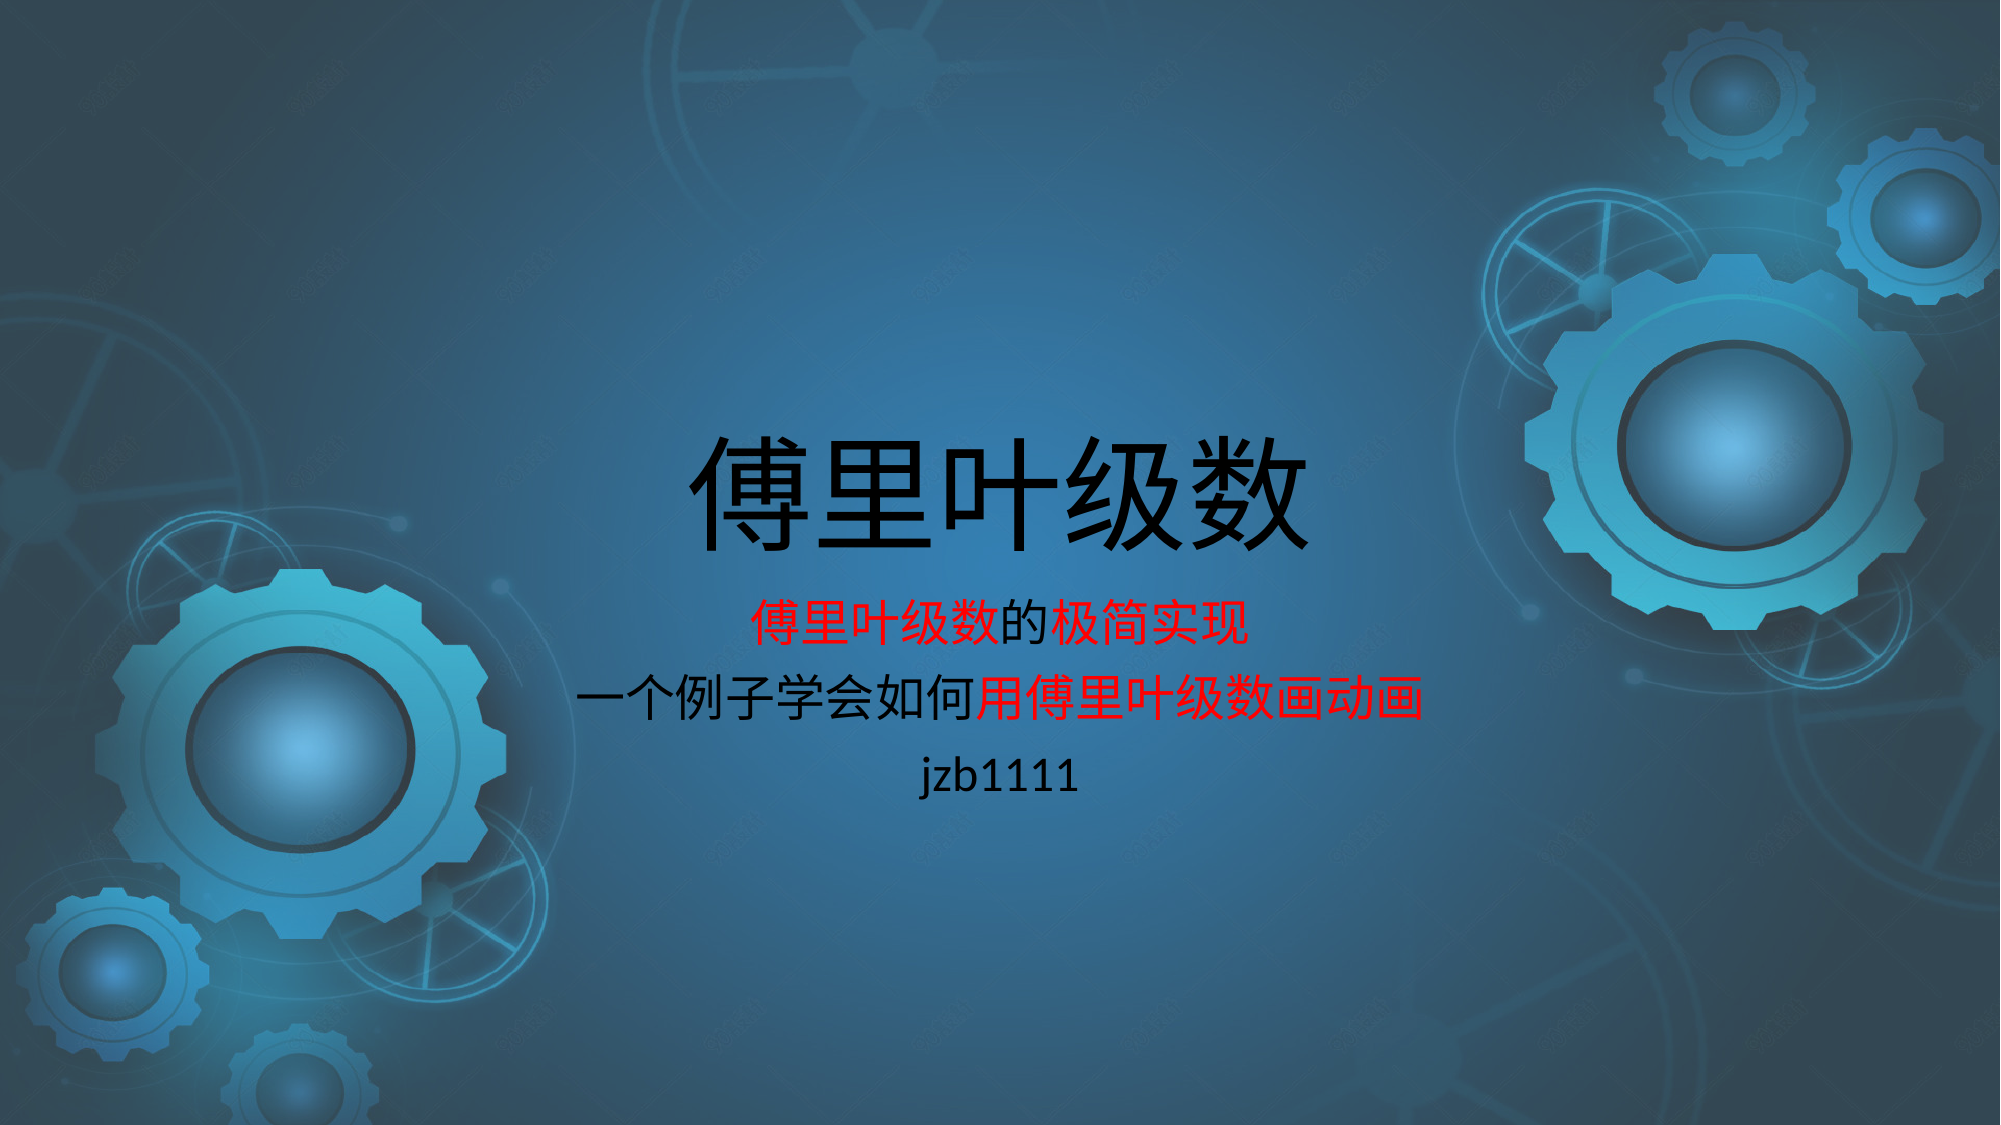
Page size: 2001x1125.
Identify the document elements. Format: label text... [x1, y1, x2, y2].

subtitle 傅里叶级数的极简实现 一个例子学会如何用傅里叶级数画动画 jzb1111 [249, 590, 1750, 863]
title 傅里叶级数 [249, 184, 1750, 576]
